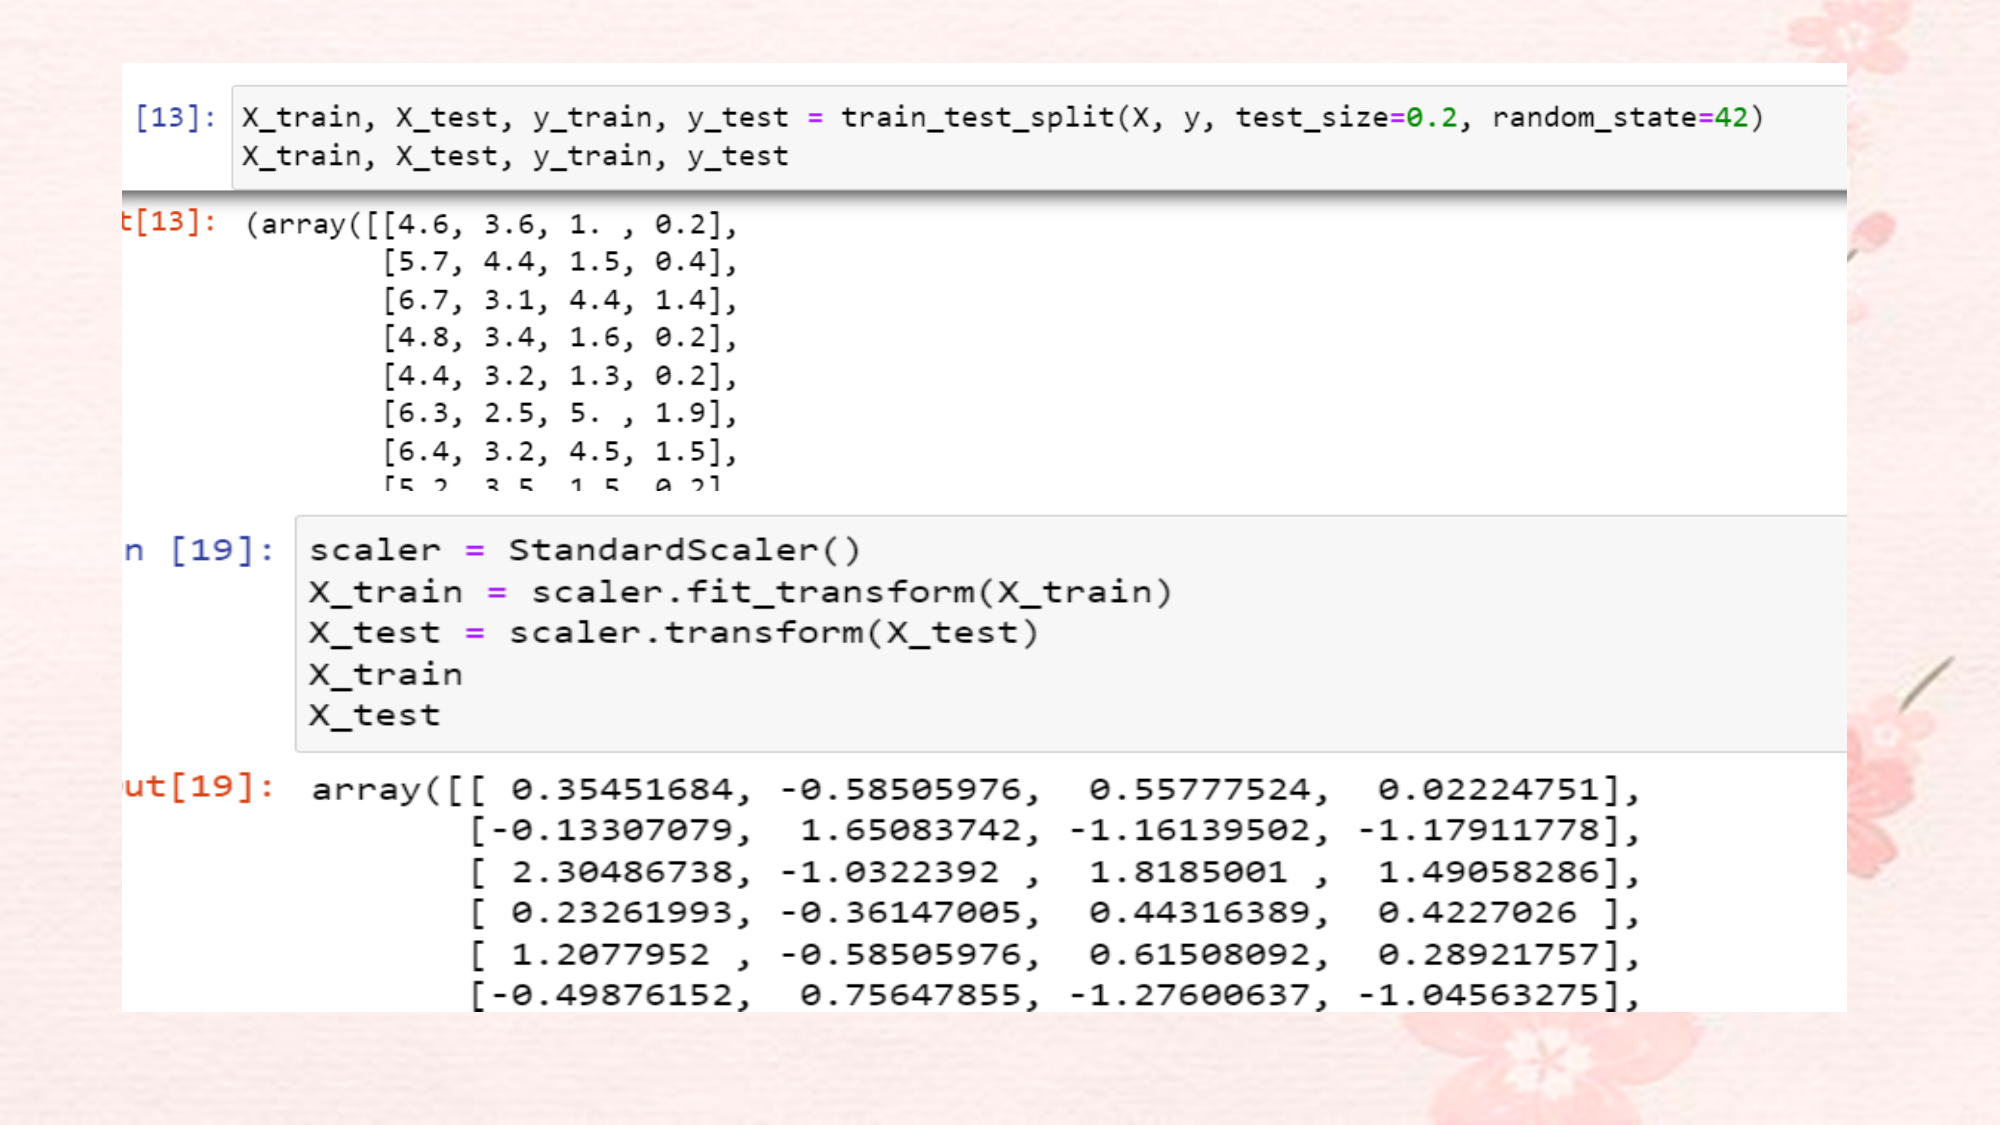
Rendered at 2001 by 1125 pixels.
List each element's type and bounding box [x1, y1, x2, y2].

list [121, 63, 1847, 491]
picture [121, 491, 1847, 1013]
